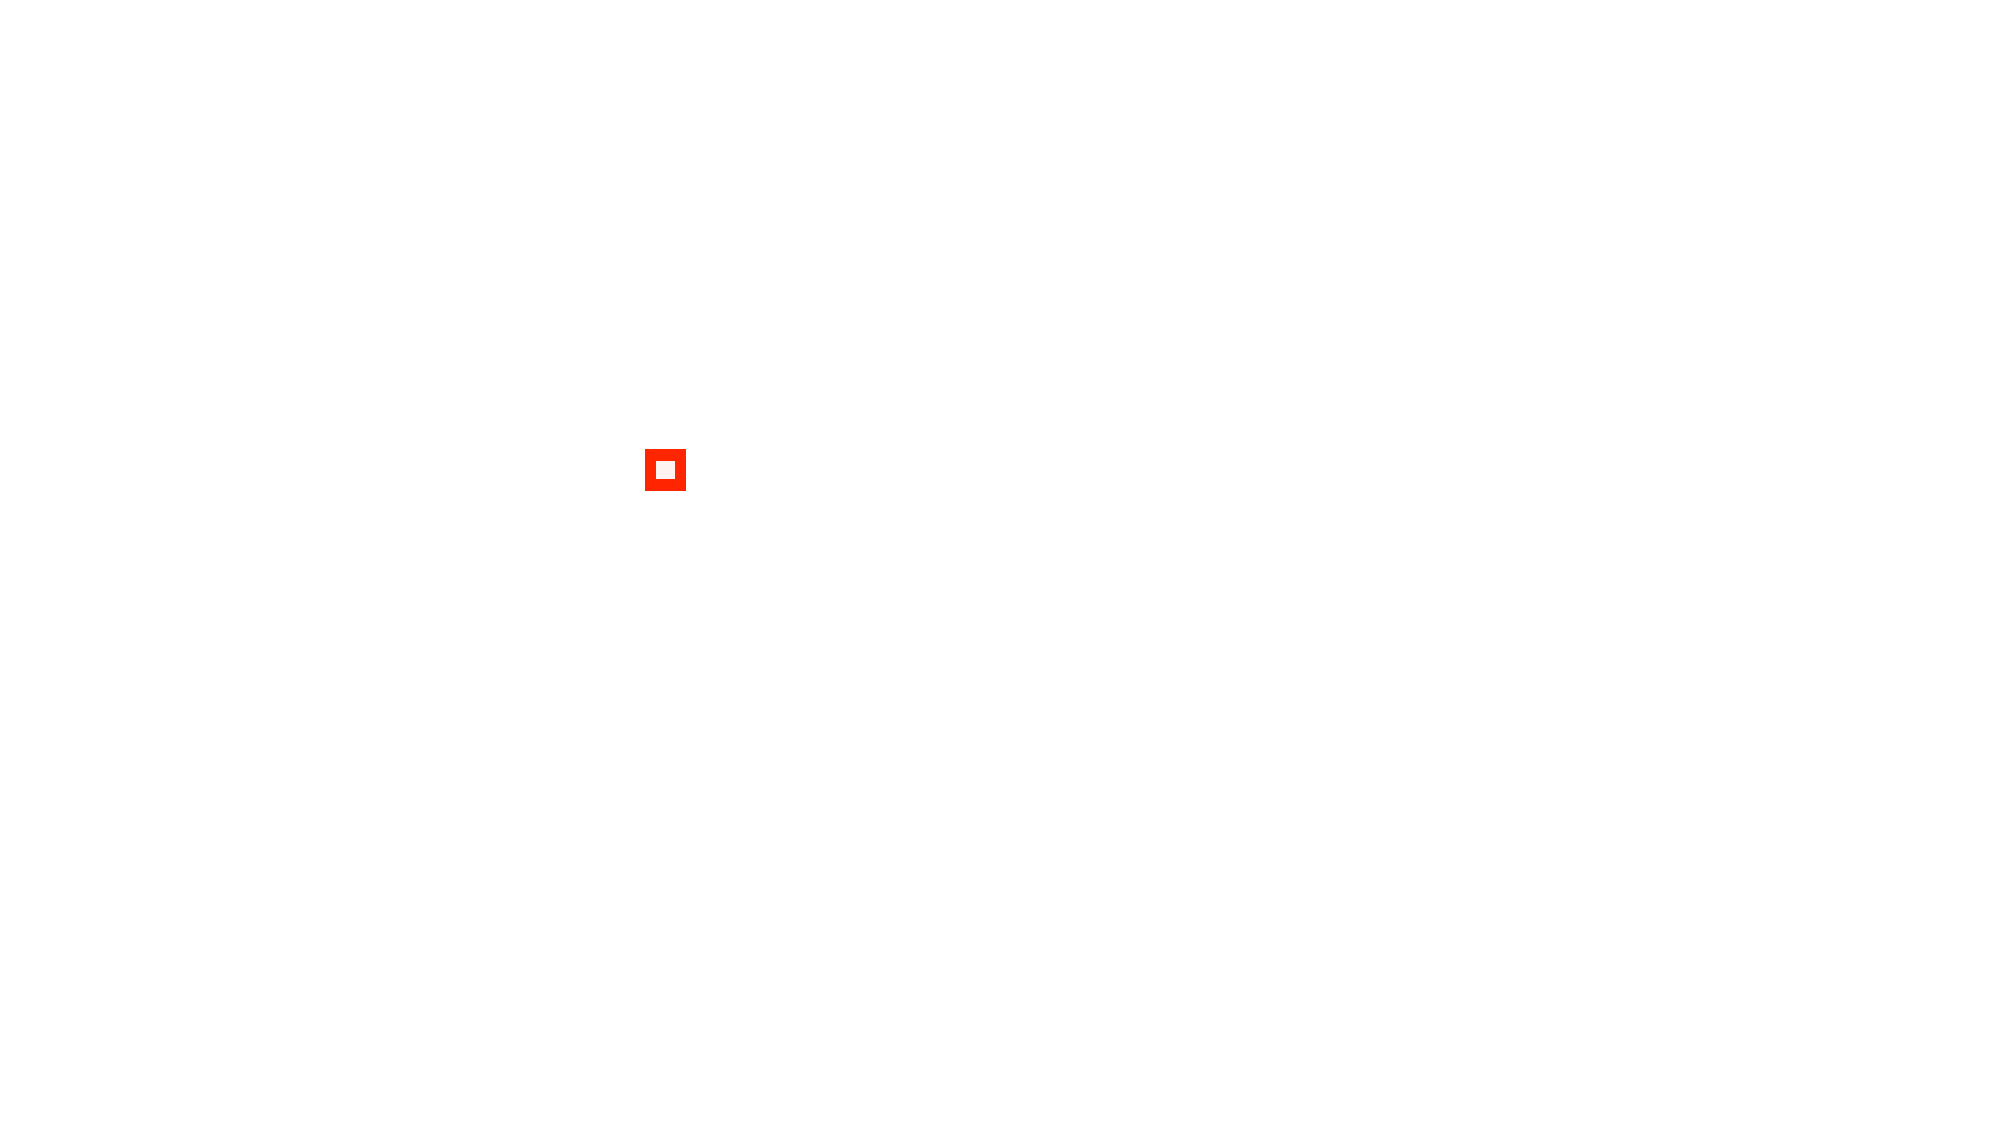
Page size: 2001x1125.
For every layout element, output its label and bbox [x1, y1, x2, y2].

text_box [649, 454, 681, 486]
